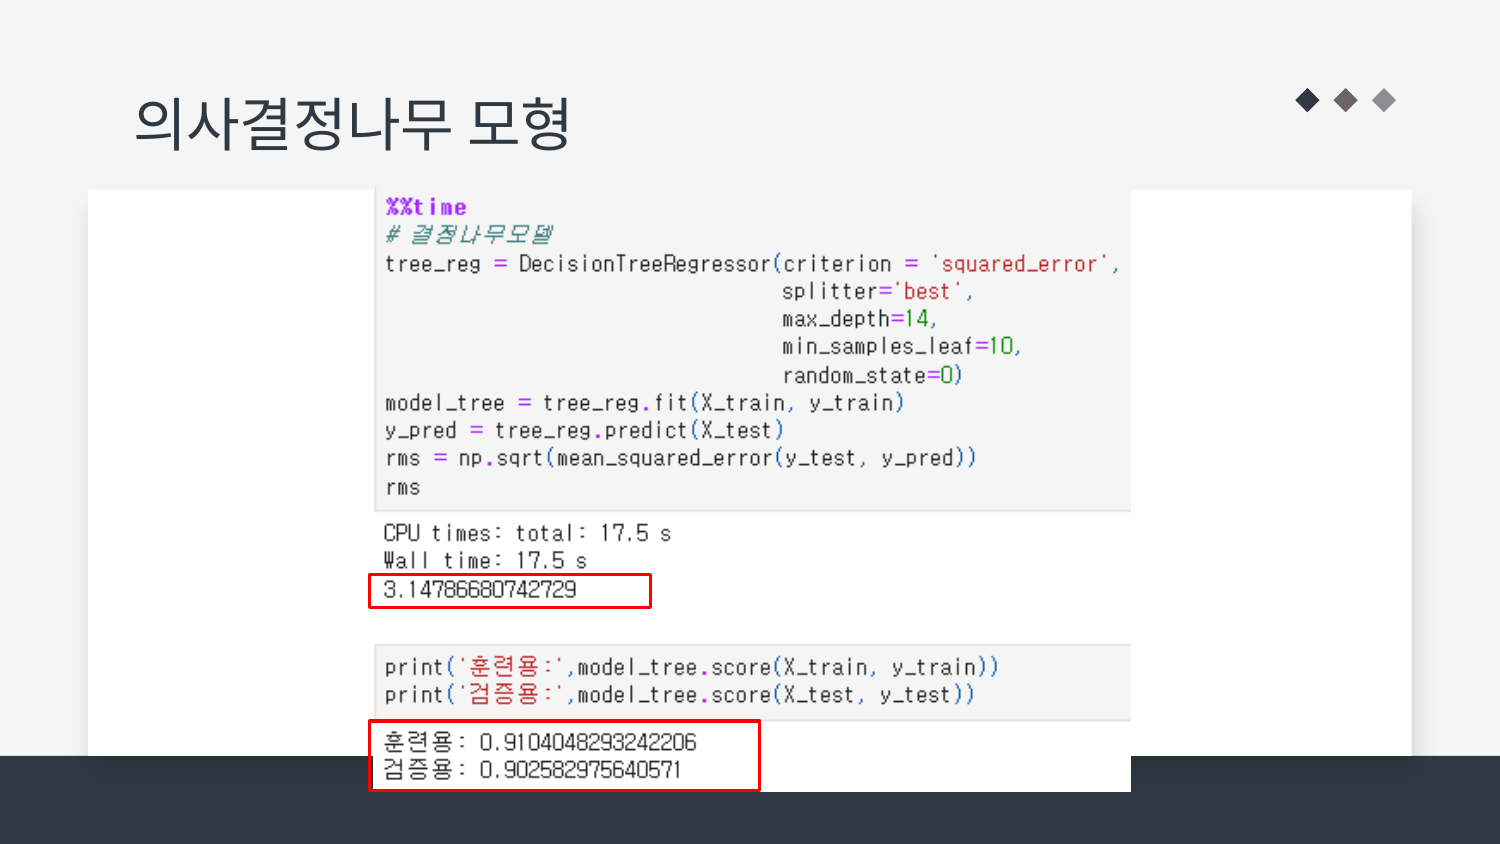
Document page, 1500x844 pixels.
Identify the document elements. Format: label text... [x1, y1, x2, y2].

title 의사결정나무 모형 [118, 72, 1382, 167]
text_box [1295, 87, 1397, 113]
picture [373, 185, 1131, 793]
